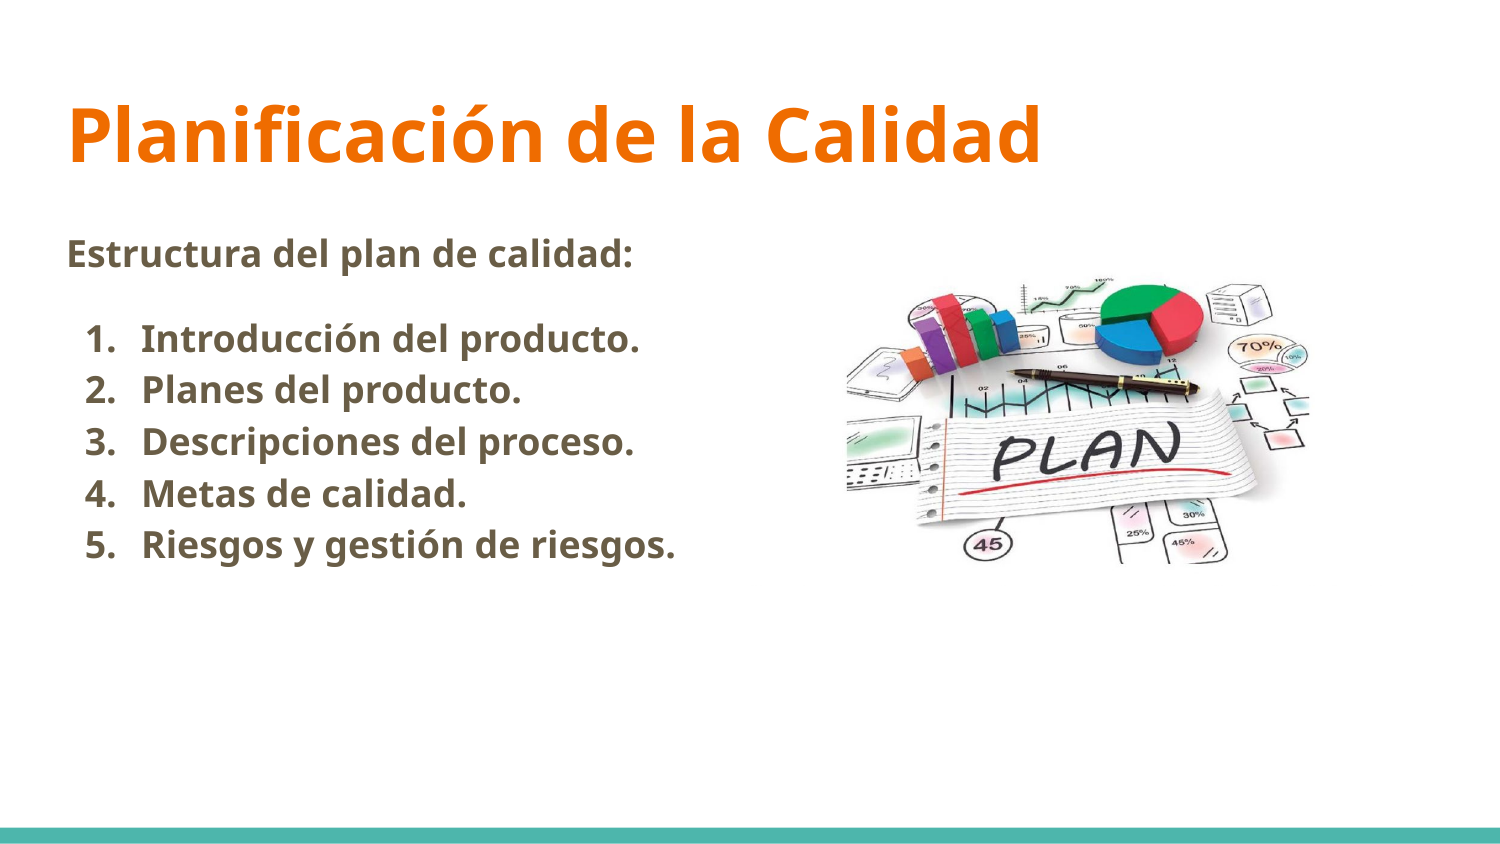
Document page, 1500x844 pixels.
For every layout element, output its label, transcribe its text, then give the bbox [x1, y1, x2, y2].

list Estructura del plan de calidad: Introducción del producto. Planes del producto. Descripciones del proceso. Metas de calidad. Riesgos y gestión de riesgos. [51, 207, 1449, 750]
picture [726, 257, 1450, 587]
title Planificación de la Calidad [51, 72, 1449, 189]
